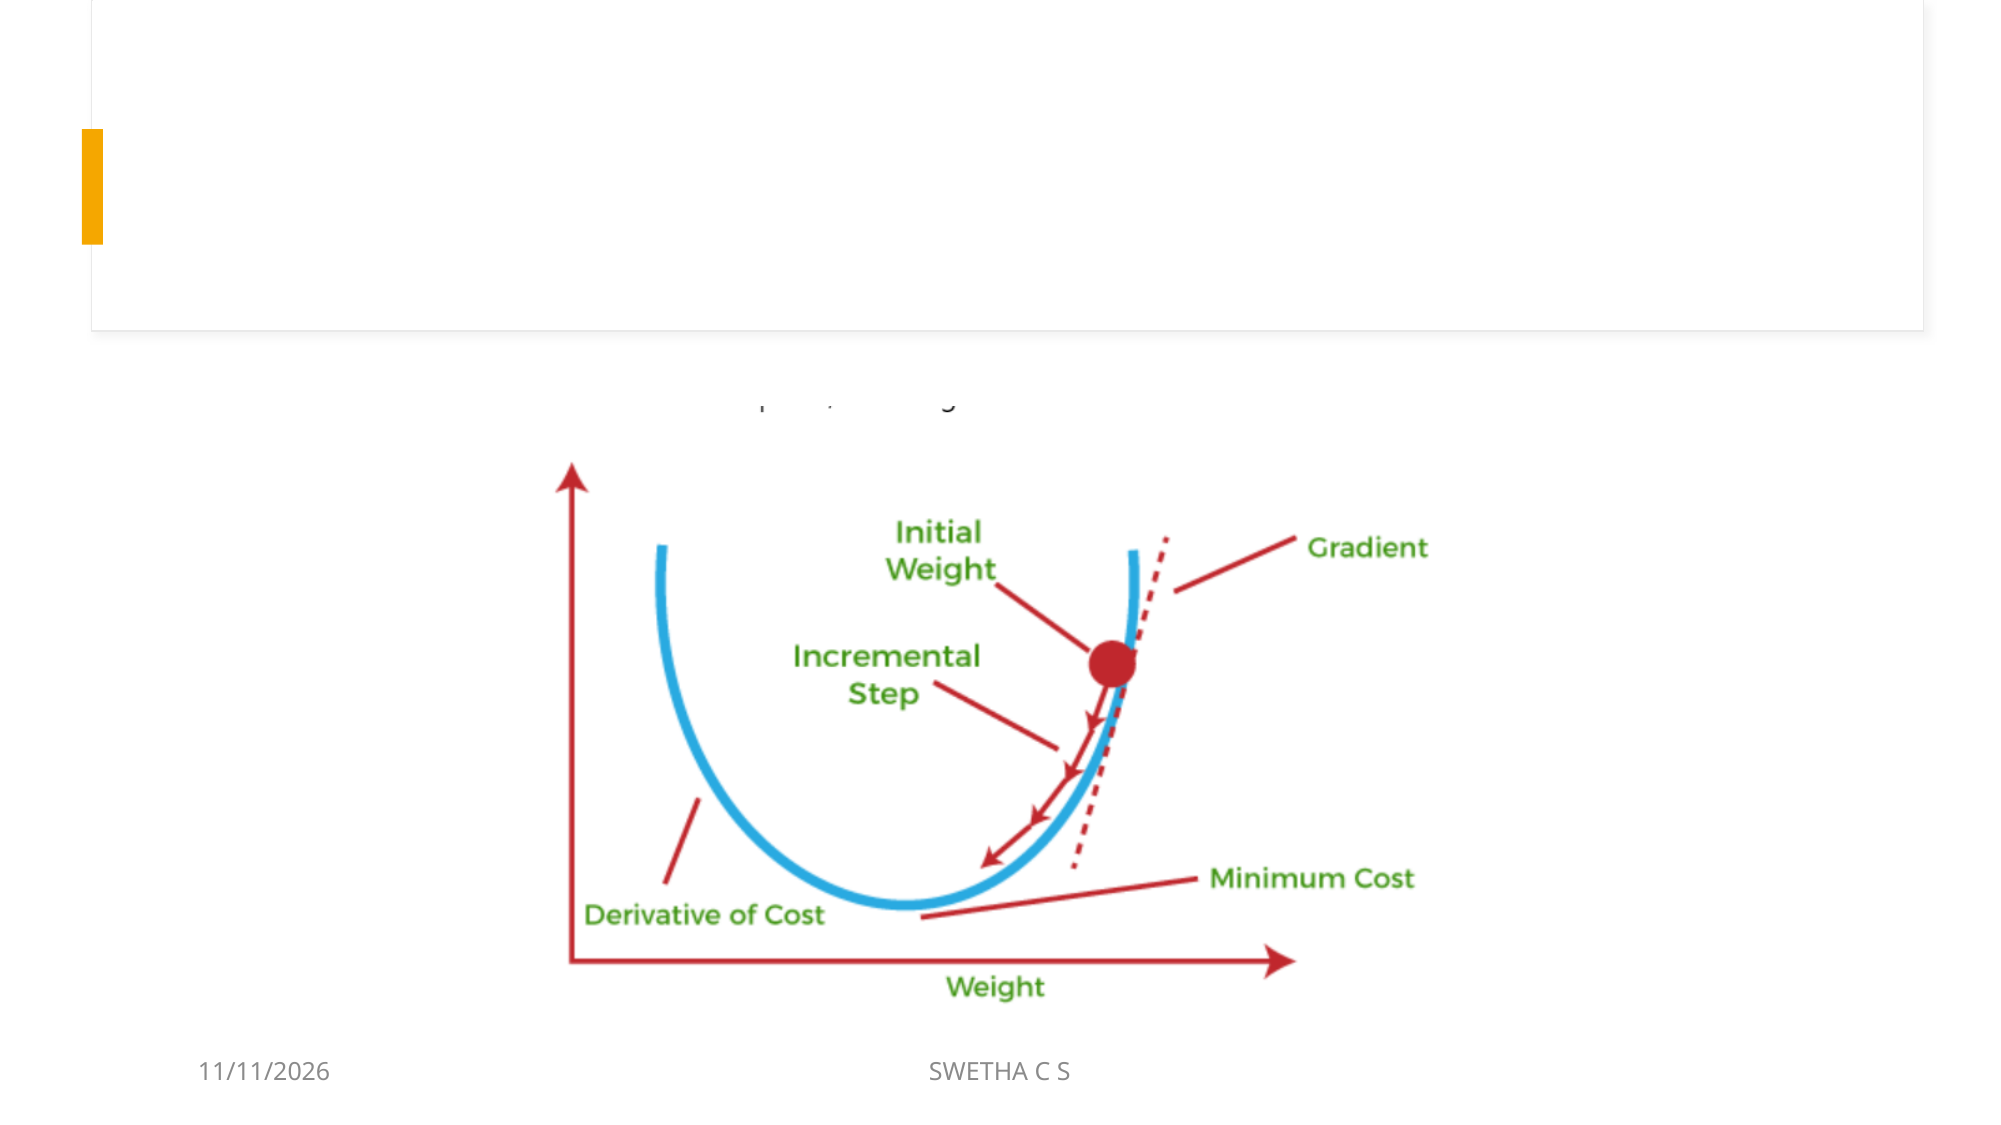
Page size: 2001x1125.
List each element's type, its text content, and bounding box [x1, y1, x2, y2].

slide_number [183, 1042, 633, 1103]
footer SWETHA C S [662, 1042, 1338, 1103]
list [539, 406, 1495, 1013]
